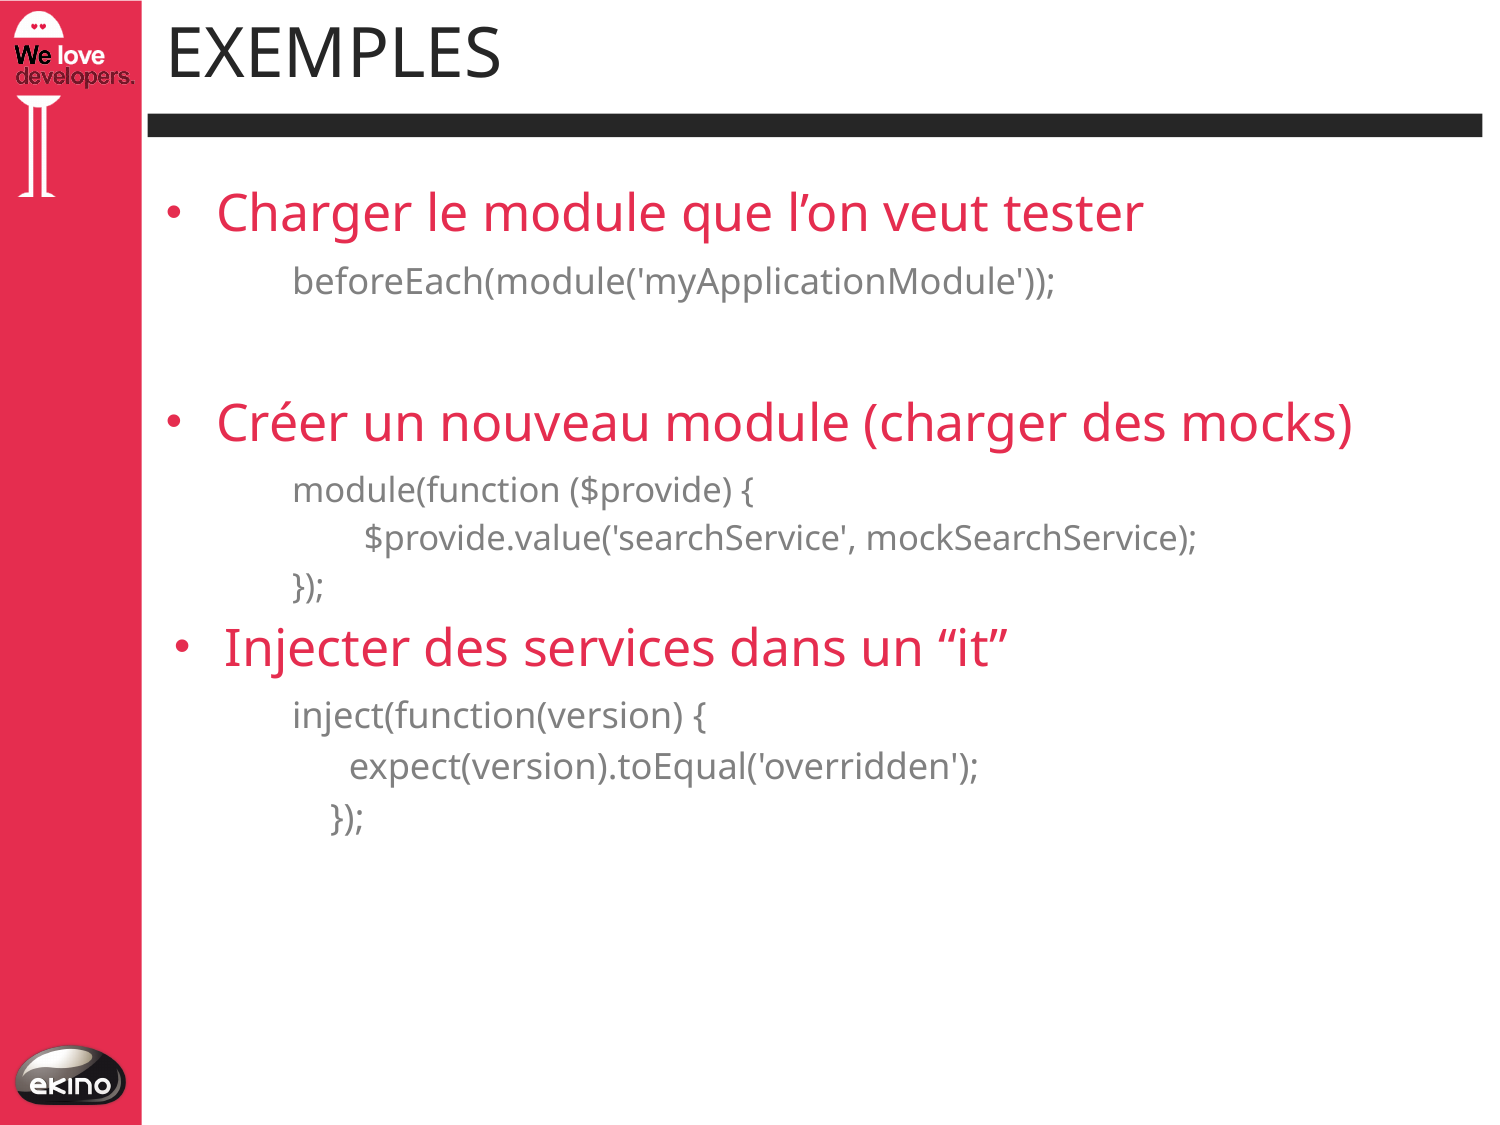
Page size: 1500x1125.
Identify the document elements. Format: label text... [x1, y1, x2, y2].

picture [6, 1, 136, 197]
title exemples [151, 0, 1483, 99]
picture [11, 1041, 130, 1109]
list Charger le module que l’on veut tester beforeEach(module('myApplicationModule')); Créer un nouveau module (charger des mocks) module(function ($provide) { $provide.value('searchService', mockSearchService); }); Injecter des services dans un “it” inject(function(version) { expect(version).toEqual('overridden'); }); [151, 172, 1483, 1043]
